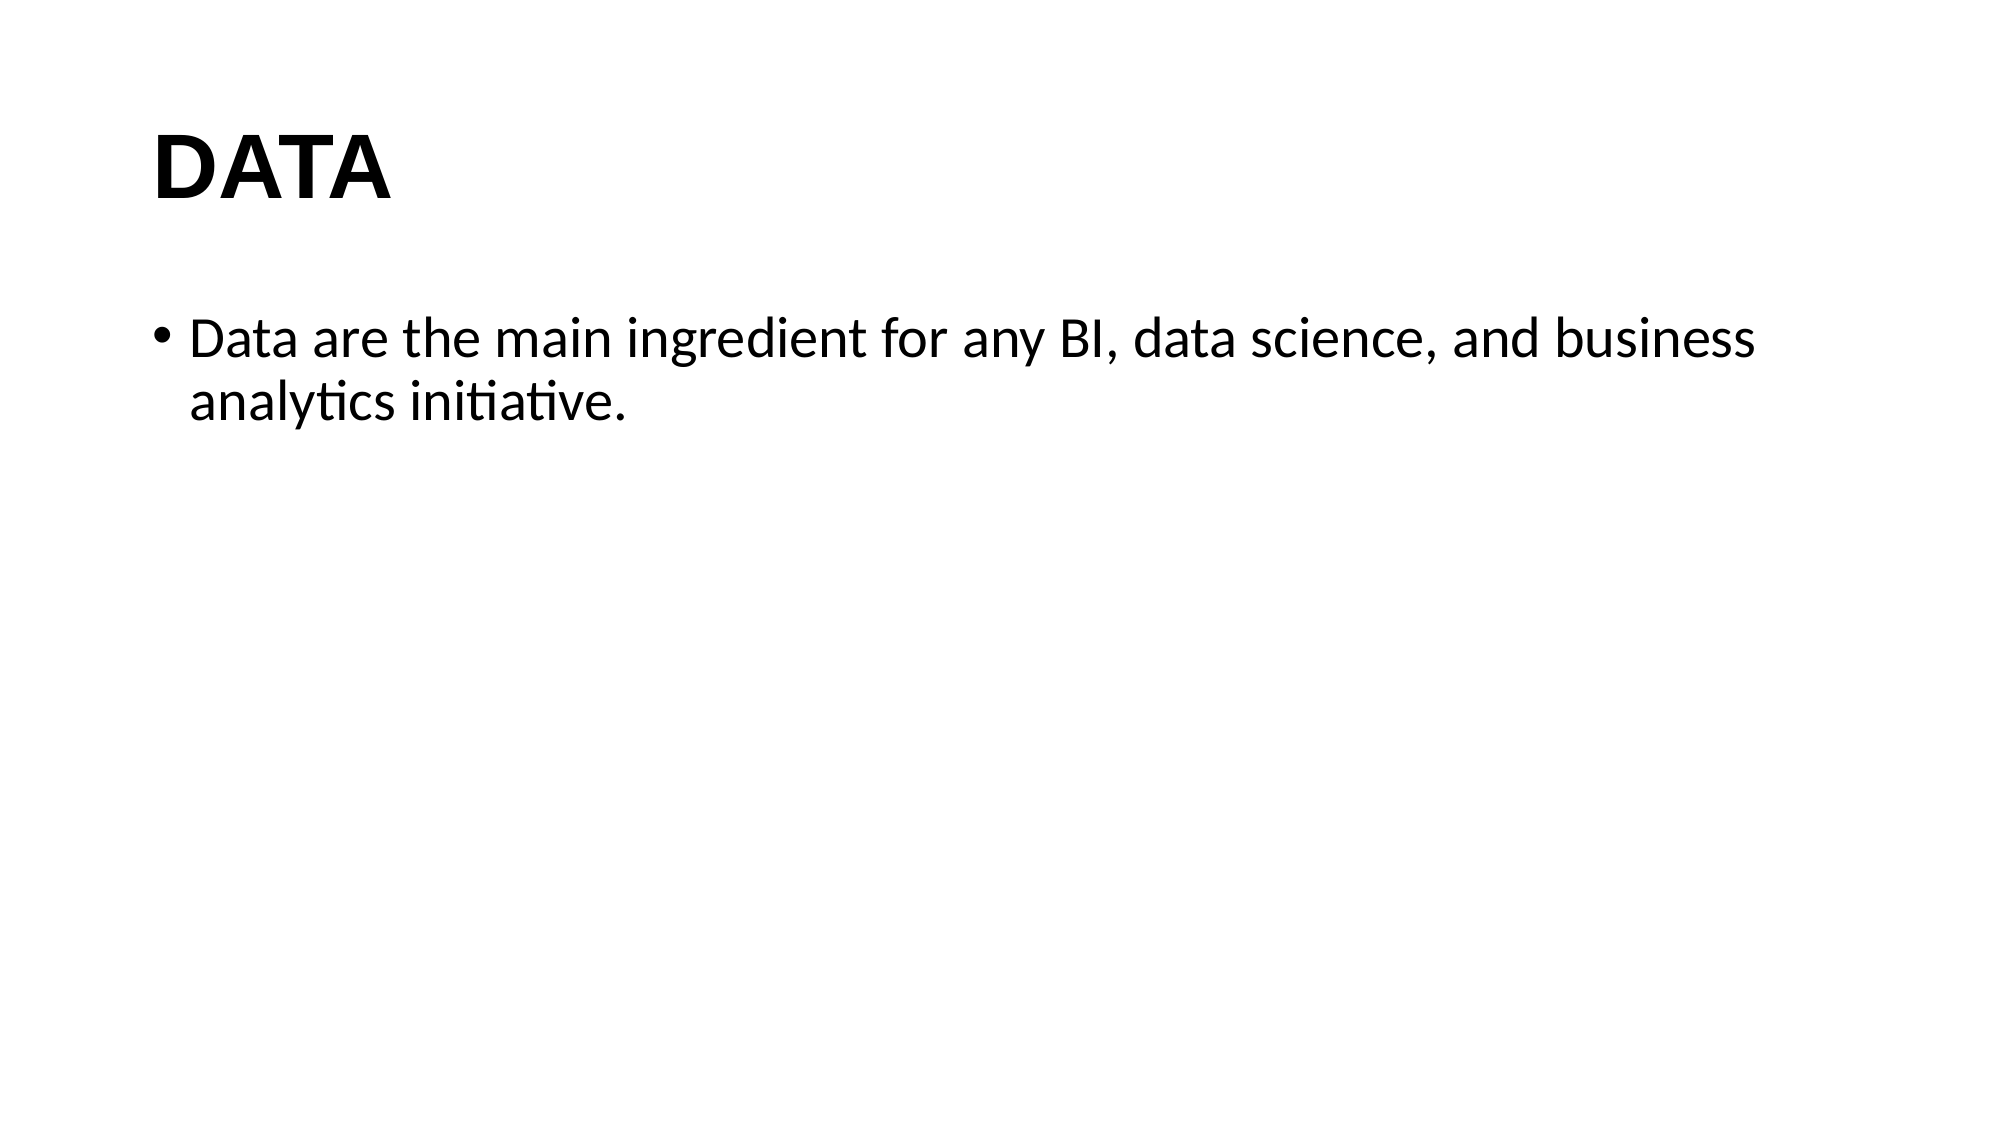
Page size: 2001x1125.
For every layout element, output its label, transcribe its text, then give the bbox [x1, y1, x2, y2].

title DATA [137, 59, 1863, 278]
list Data are the main ingredient for any BI, data science, and business analytics initiative. [137, 299, 1863, 1014]
